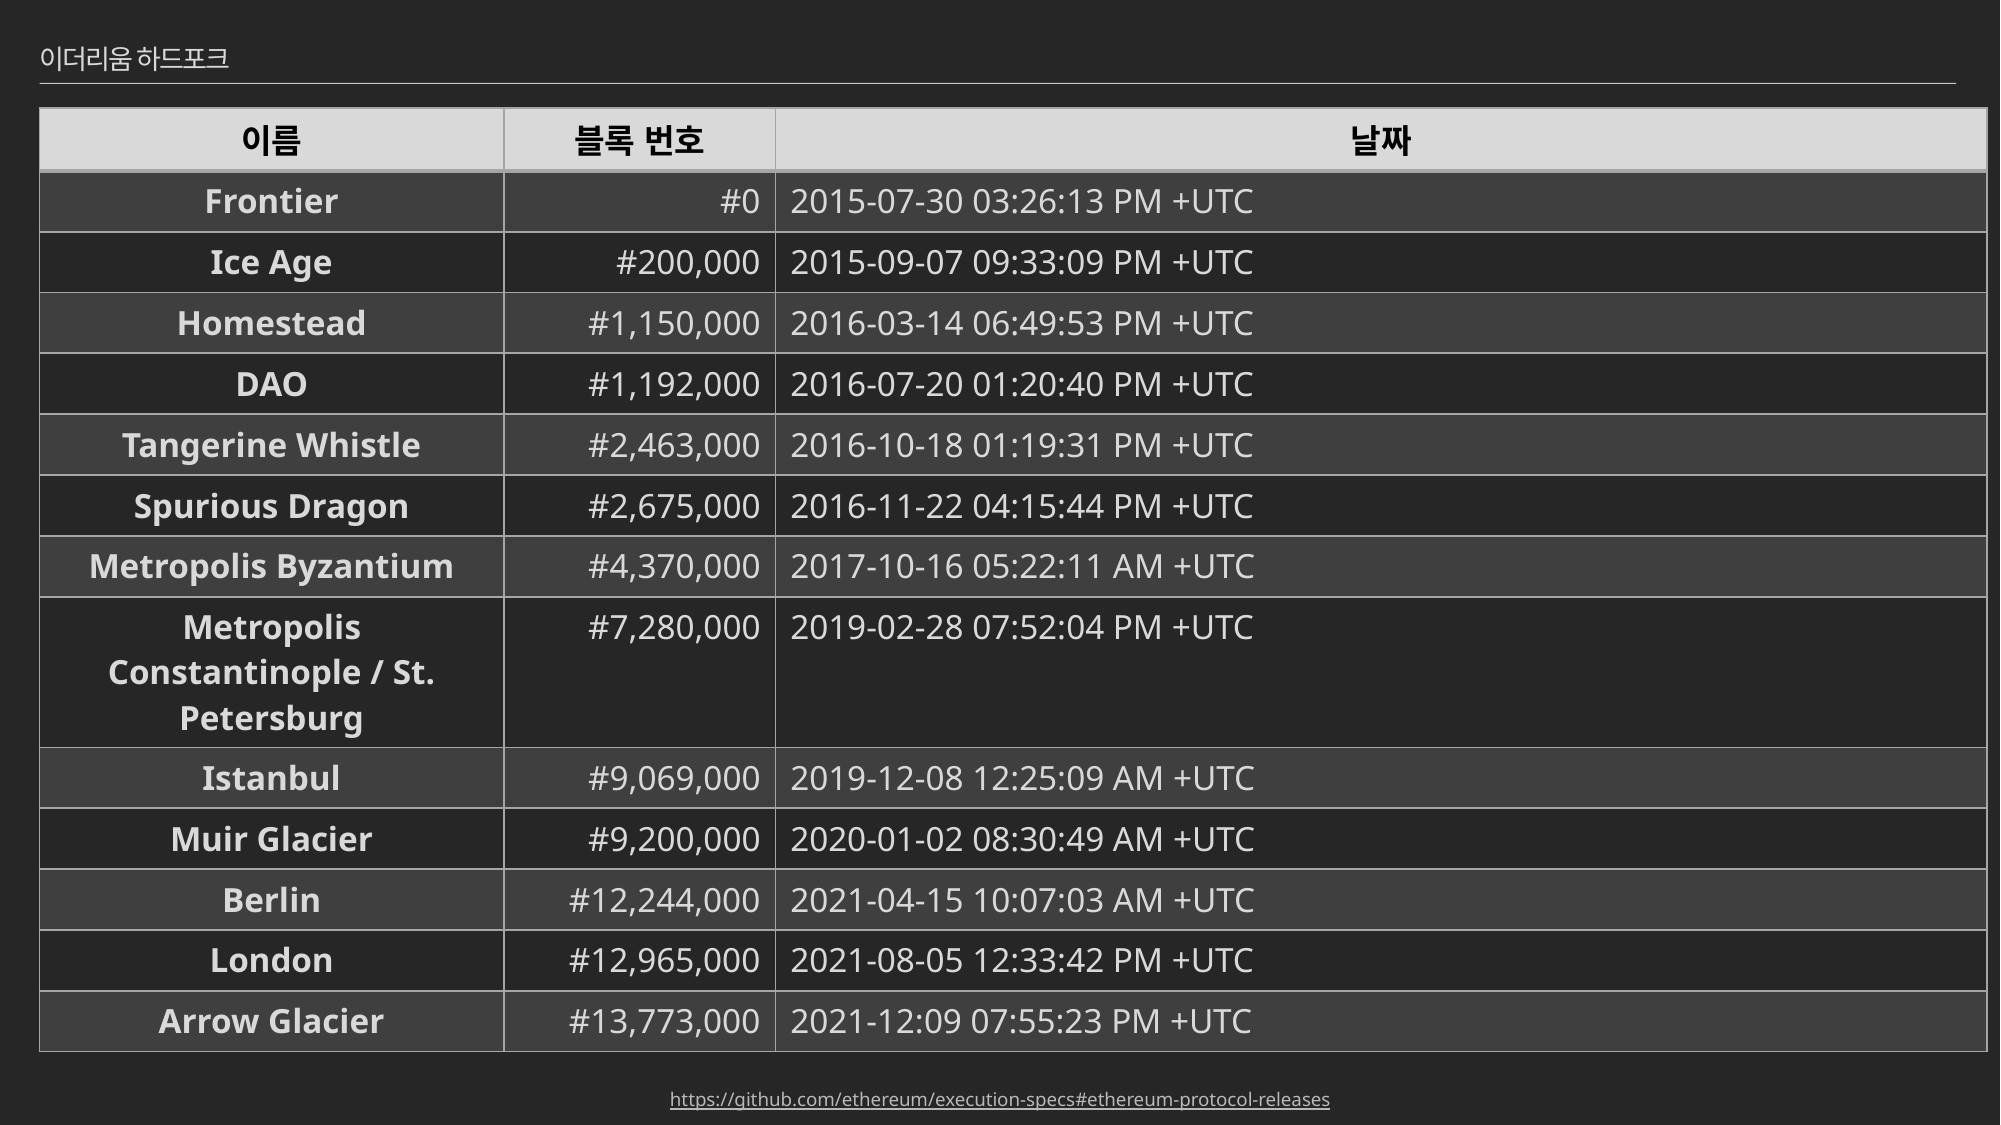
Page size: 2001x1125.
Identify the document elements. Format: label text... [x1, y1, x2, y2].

table_cell #2,463,000 [505, 415, 775, 474]
table_cell #13,773,000 [505, 992, 775, 1051]
table_header 블록 번호 [505, 109, 775, 169]
table_cell 2015-09-07 09:33:09 PM +UTC [776, 233, 1986, 292]
table_cell #12,965,000 [505, 931, 775, 990]
table_cell Metropolis Byzantium [40, 537, 503, 596]
table_cell #4,370,000 [505, 537, 775, 596]
table_cell #0 [505, 173, 775, 231]
table_cell Homestead [40, 293, 503, 352]
table_cell 2021-12:09 07:55:23 PM +UTC [776, 992, 1986, 1051]
table_cell DAO [40, 354, 503, 413]
table_cell Metropolis Constantinople / St. Petersburg [40, 598, 503, 747]
table_cell Spurious Dragon [40, 476, 503, 535]
table_cell #9,069,000 [505, 748, 775, 807]
table_cell 2021-04-15 10:07:03 AM +UTC [776, 870, 1986, 929]
table_cell 2017-10-16 05:22:11 AM +UTC [776, 537, 1986, 596]
table_cell 2019-02-28 07:52:04 PM +UTC [776, 598, 1986, 747]
table_cell 2015-07-30 03:26:13 PM +UTC [776, 173, 1986, 231]
table_cell 2021-08-05 12:33:42 PM +UTC [776, 931, 1986, 990]
table_cell #9,200,000 [505, 809, 775, 868]
table_cell Istanbul [40, 748, 503, 807]
table_cell 2020-01-02 08:30:49 AM +UTC [776, 809, 1986, 868]
table_cell London [40, 931, 503, 990]
table_cell Berlin [40, 870, 503, 929]
table_cell #12,244,000 [505, 870, 775, 929]
table_cell 2016-03-14 06:49:53 PM +UTC [776, 293, 1986, 352]
table_cell Muir Glacier [40, 809, 503, 868]
table_header 날짜 [776, 109, 1986, 169]
table_cell #1,192,000 [505, 354, 775, 413]
table_cell Ice Age [40, 233, 503, 292]
table_cell 2019-12-08 12:25:09 AM +UTC [776, 748, 1986, 807]
table_cell Tangerine Whistle [40, 415, 503, 474]
table_cell Frontier [40, 173, 503, 231]
table_cell #1,150,000 [505, 293, 775, 352]
table_cell 2016-11-22 04:15:44 PM +UTC [776, 476, 1986, 535]
text_box https://github.com/ethereum/execution-specs#ethereum-protocol-releases [539, 1080, 1461, 1121]
table_cell 2016-10-18 01:19:31 PM +UTC [776, 415, 1986, 474]
table_header 이름 [40, 109, 503, 169]
table_cell Arrow Glacier [40, 992, 503, 1051]
table_cell #2,675,000 [505, 476, 775, 535]
table_cell #7,280,000 [505, 598, 775, 747]
title 이더리움 하드포크 [39, 31, 1961, 84]
table_cell 2016-07-20 01:20:40 PM +UTC [776, 354, 1986, 413]
table_cell #200,000 [505, 233, 775, 292]
